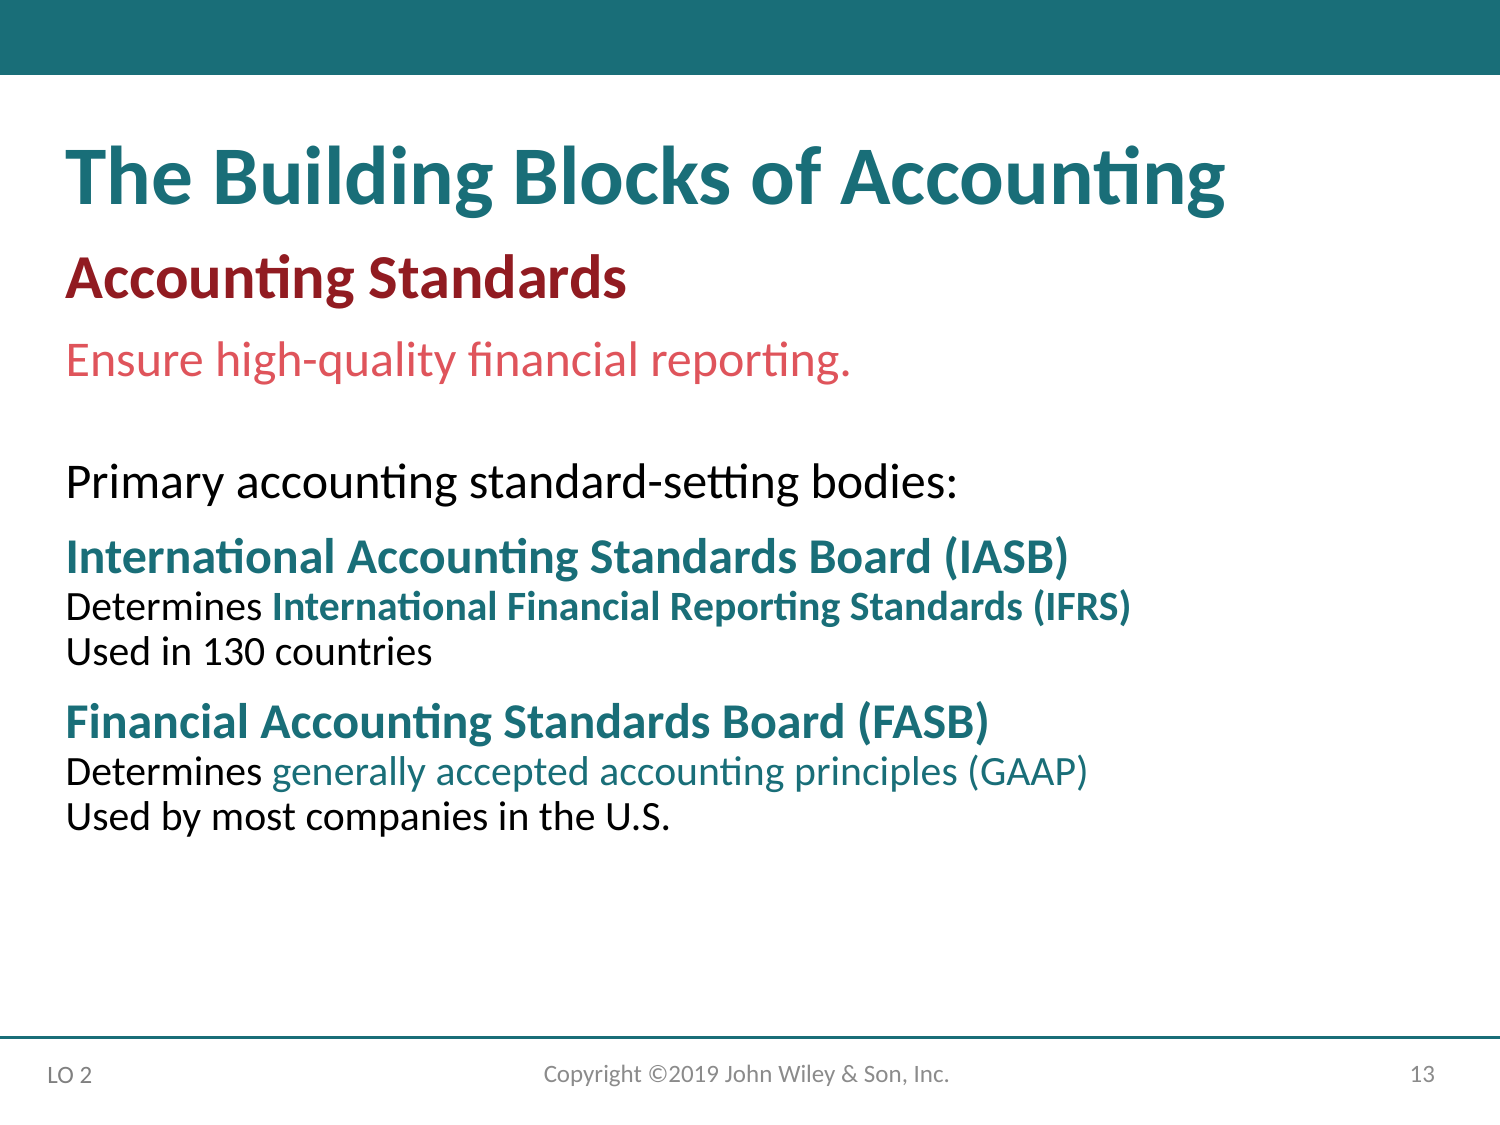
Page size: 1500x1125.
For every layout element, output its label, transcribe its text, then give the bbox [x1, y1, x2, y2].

slide_number 13 [1059, 1042, 1450, 1103]
list Accounting Standards Ensure high-quality financial reporting. Primary accounting standard-setting bodies: International Accounting Standards Board (IASB) Determines International Financial Reporting Standards (IFRS) Used in 130 countries Financial Accounting Standards Board (FASB) Determines generally accepted accounting principles (GAAP) Used by most companies in the U.S. [50, 237, 1451, 975]
list LO 2 [37, 1051, 118, 1125]
footer Copyright ©2019 John Wiley & Son, Inc. [496, 1042, 1004, 1103]
title The Building Blocks of Accounting [50, 125, 1475, 328]
